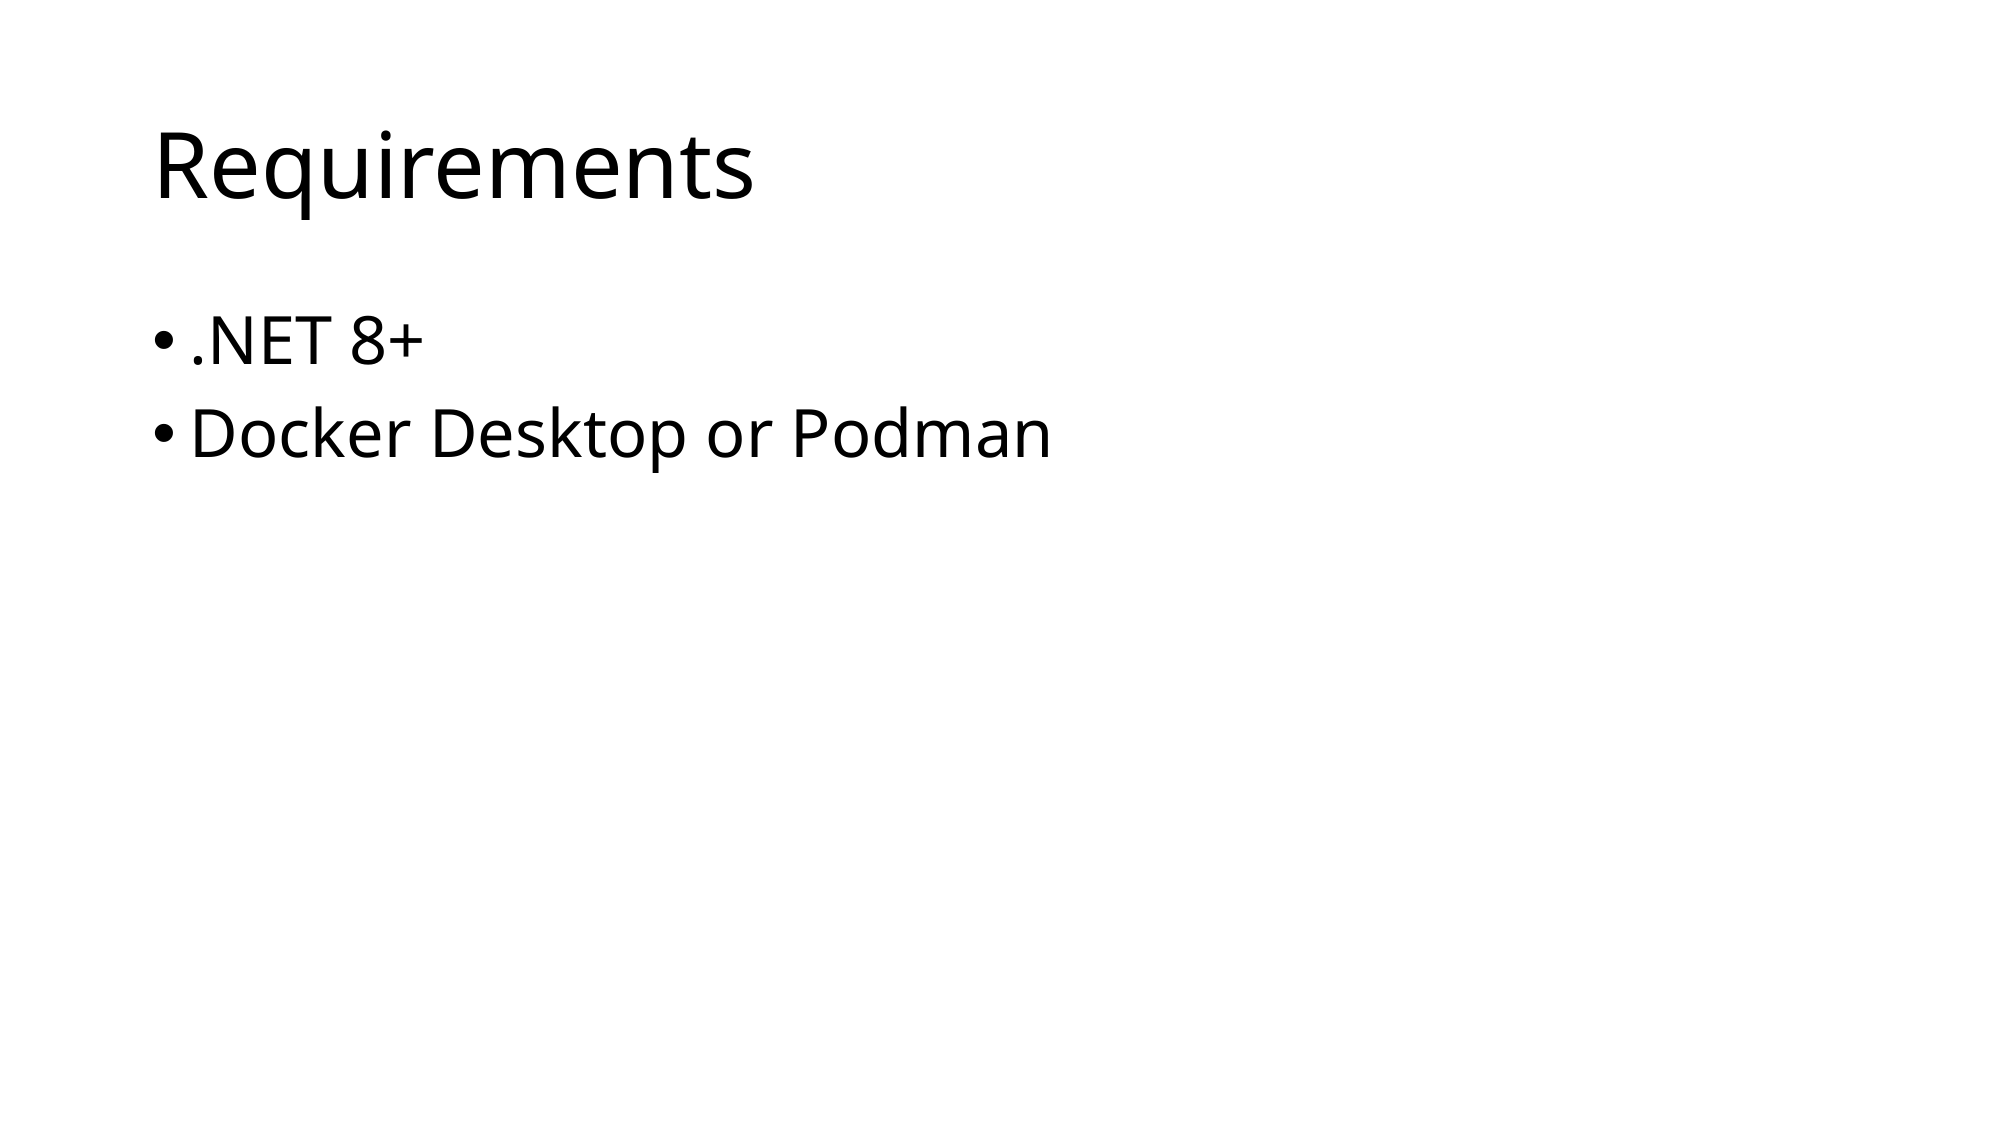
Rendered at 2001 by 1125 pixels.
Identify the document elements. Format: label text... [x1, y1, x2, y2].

title Requirements [137, 59, 1863, 278]
list .NET 8+ Docker Desktop or Podman [137, 299, 1863, 1014]
